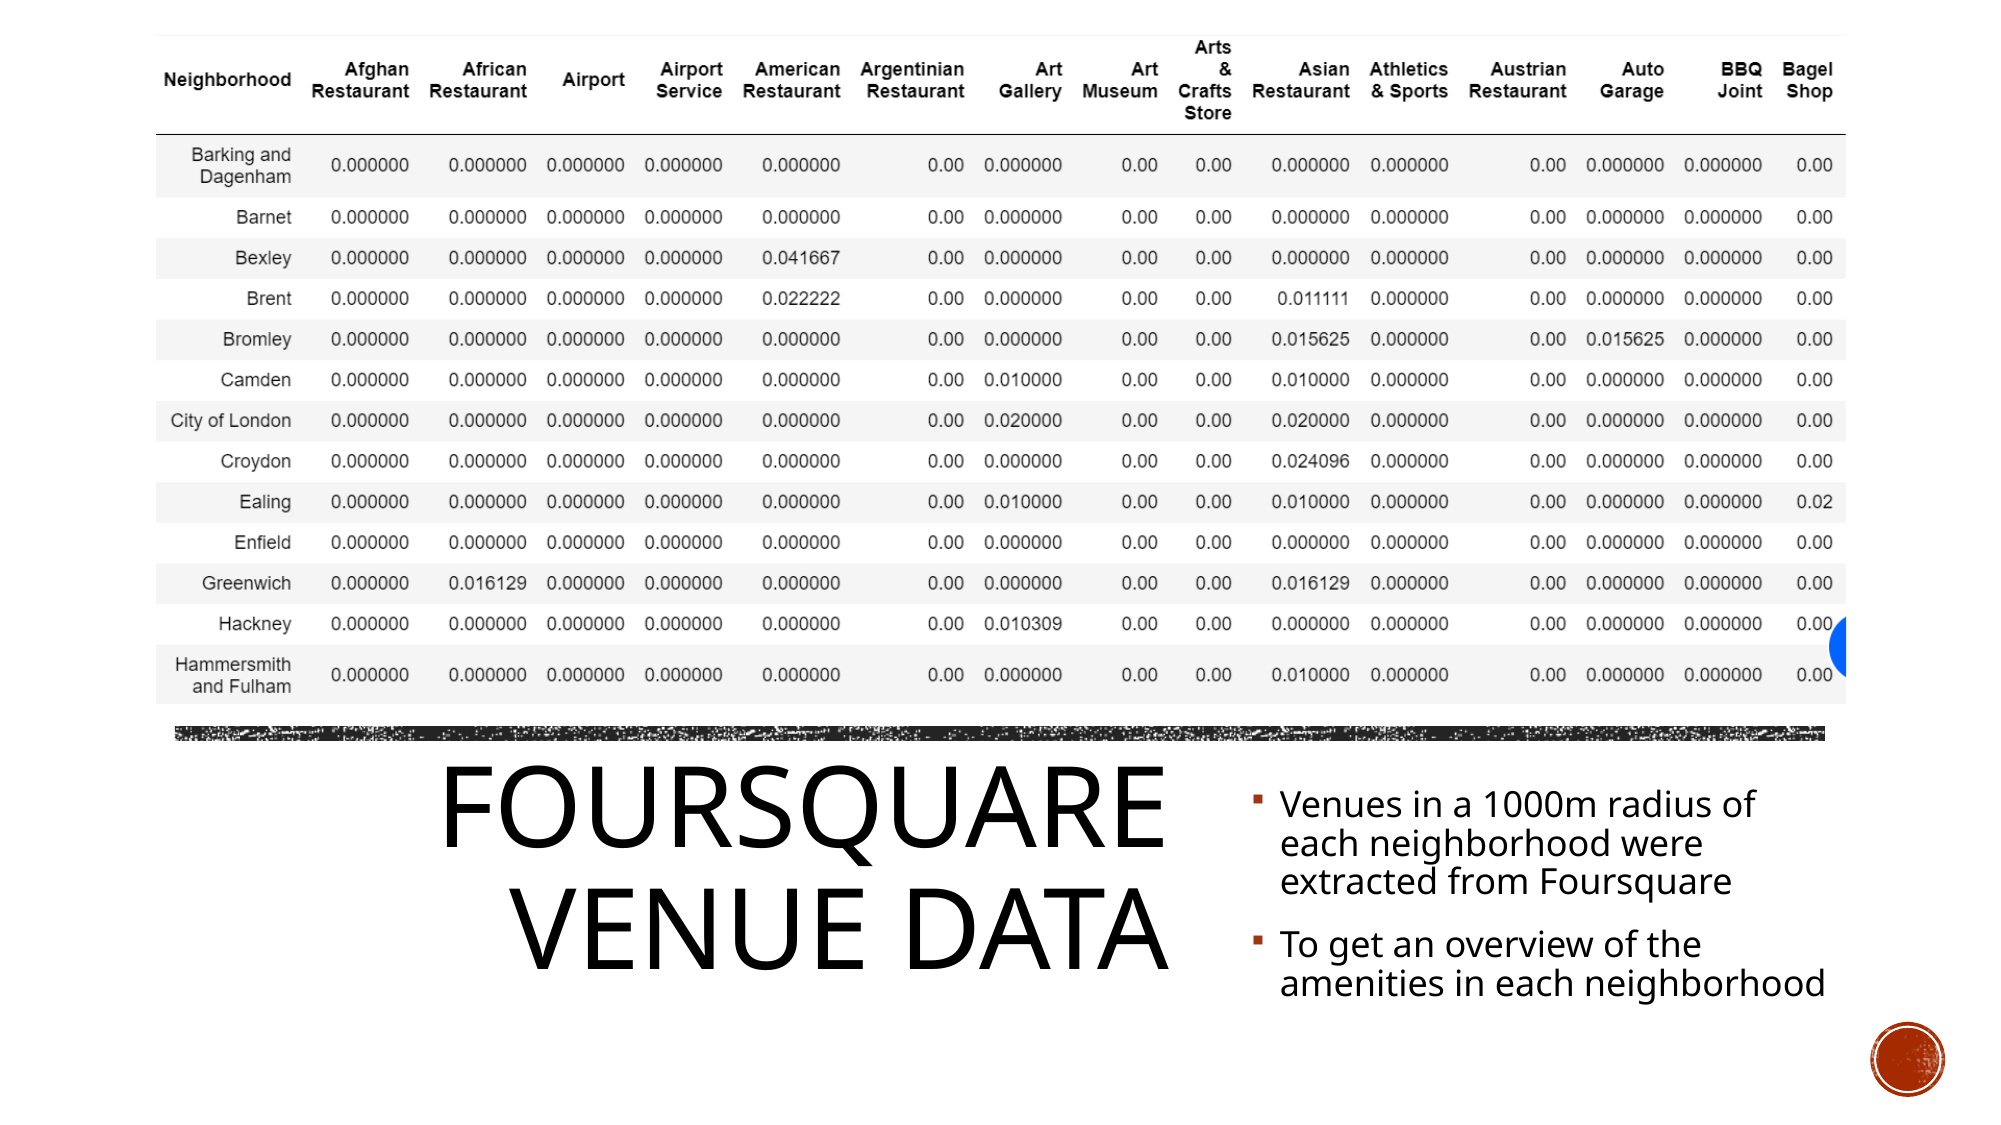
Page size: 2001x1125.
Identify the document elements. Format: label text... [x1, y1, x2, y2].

picture [154, 35, 1845, 703]
text_box [174, 726, 1826, 741]
list Venues in a 1000m radius of each neighborhood were extracted from Foursquare To get an overview of the amenities in each neighborhood [1236, 763, 1844, 1028]
title Foursquare venue data [174, 741, 1185, 1005]
